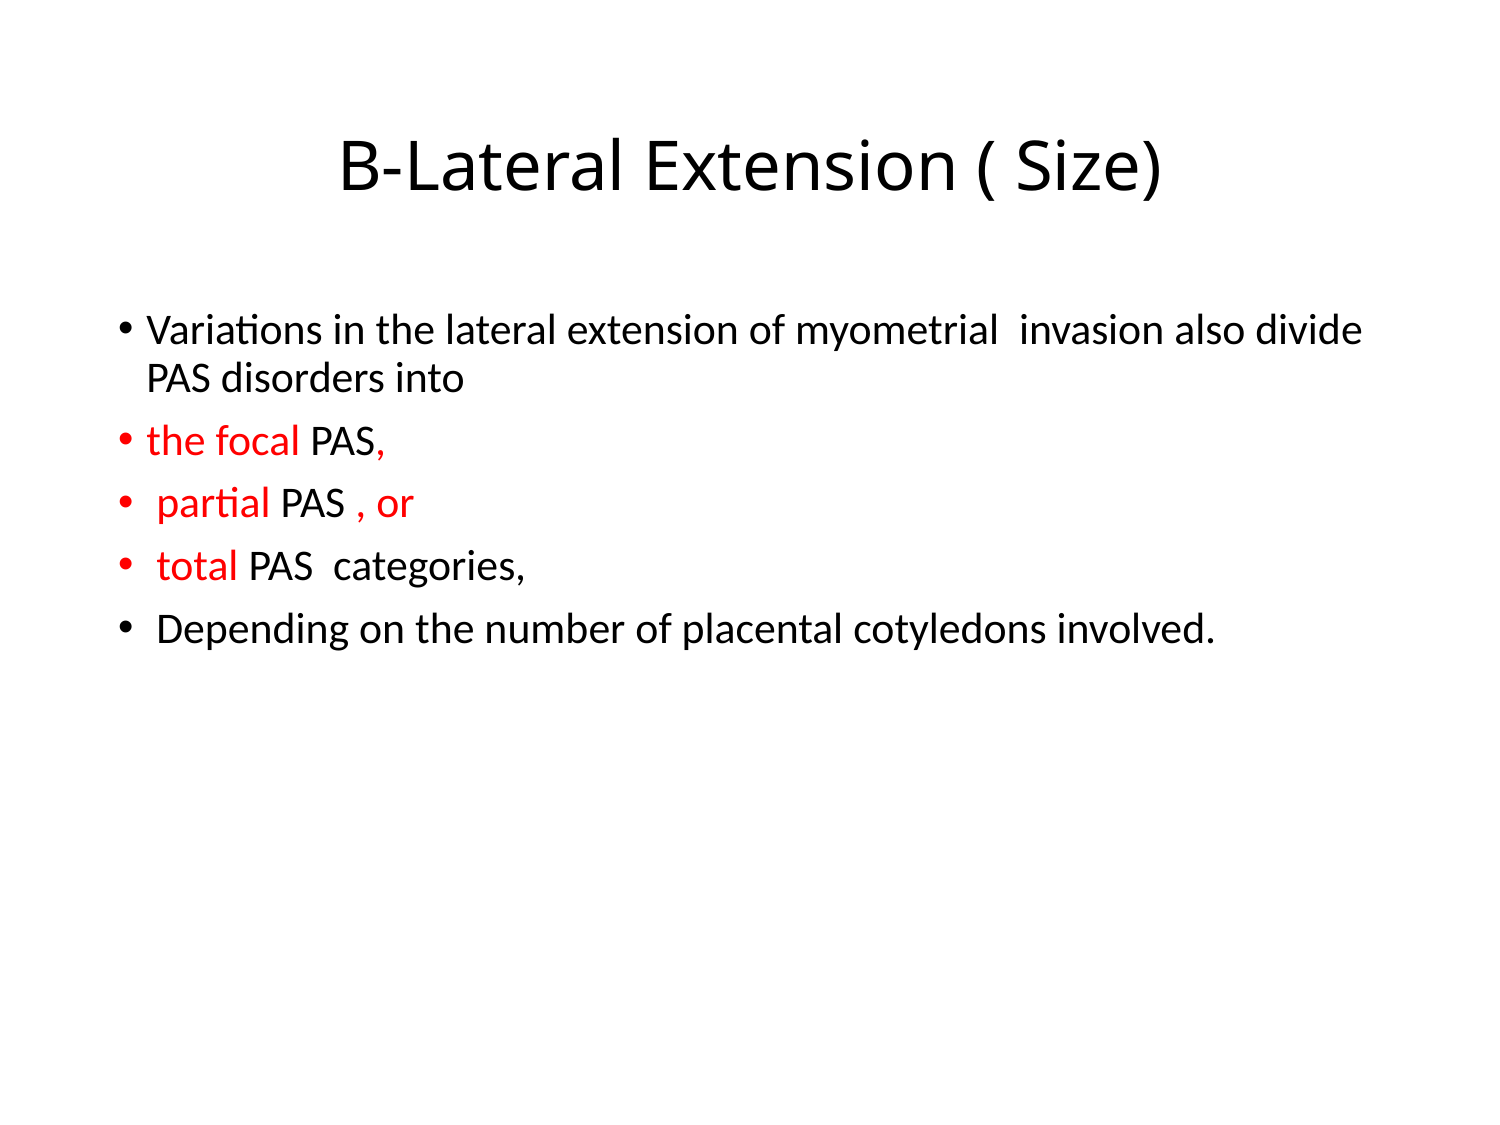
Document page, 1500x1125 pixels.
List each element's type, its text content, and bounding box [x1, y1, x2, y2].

list Variations in the lateral extension of myometrial invasion also divide PAS disorders into the focal PAS, partial PAS , or total PAS categories, Depending on the number of placental cotyledons involved. [103, 299, 1397, 1014]
title B-Lateral Extension ( Size) [103, 59, 1397, 278]
